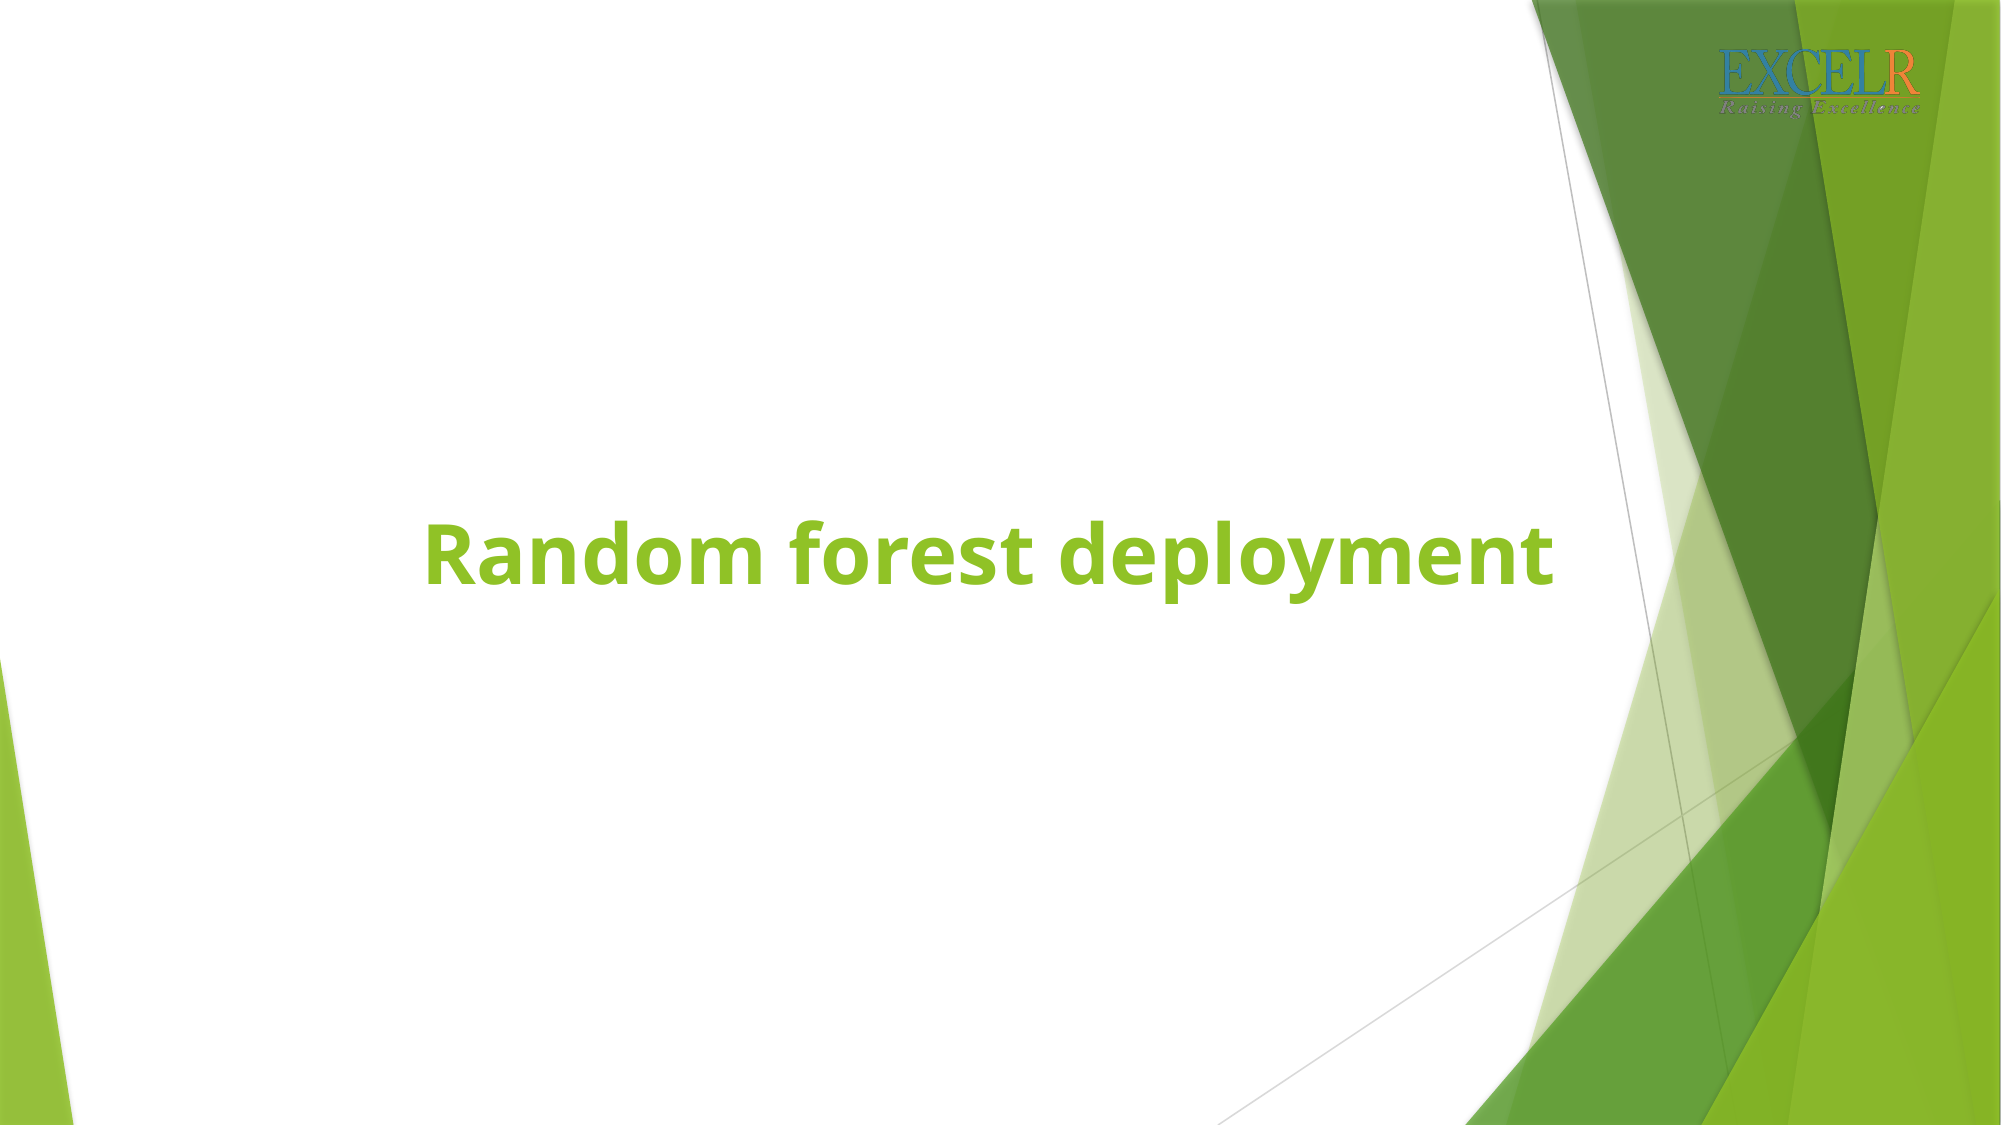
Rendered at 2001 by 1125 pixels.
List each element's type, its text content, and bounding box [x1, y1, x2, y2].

picture [1719, 49, 1920, 119]
title Random forest deployment [174, 493, 1825, 632]
